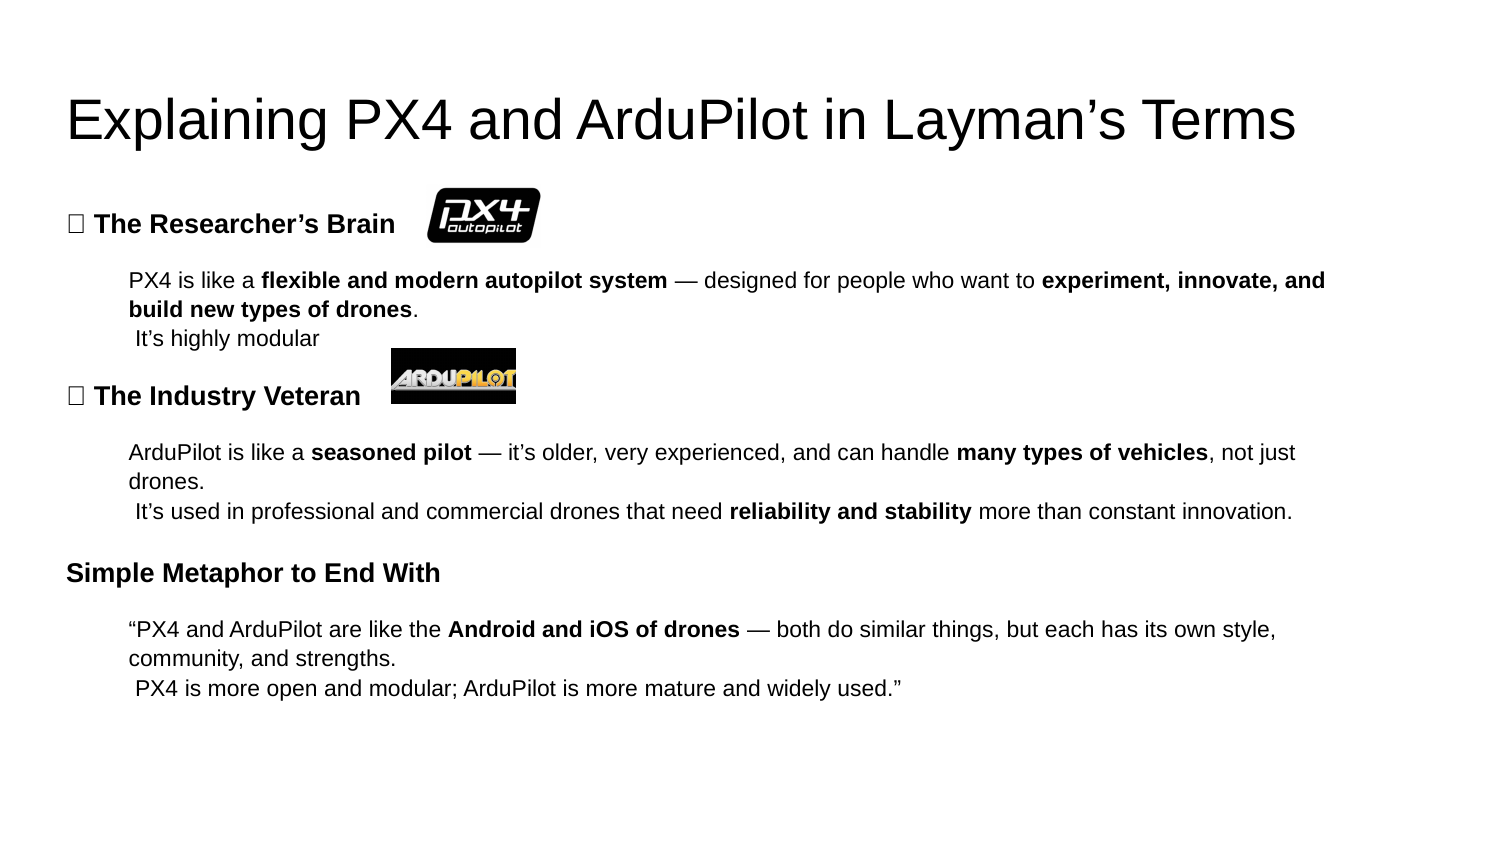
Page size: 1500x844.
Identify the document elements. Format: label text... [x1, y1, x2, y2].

picture [426, 184, 542, 248]
picture [390, 348, 517, 404]
list 🔹 The Researcher’s Brain PX4 is like a flexible and modern autopilot system — designed for people who want to experiment, innovate, and build new types of drones. It’s highly modular 🔹 The Industry Veteran ArduPilot is like a seasoned pilot — it’s older, very experienced, and can handle many types of vehicles, not just drones. It’s used in professional and commercial drones that need reliability and stability more than constant innovation. Simple Metaphor to End With “PX4 and ArduPilot are like the Android and iOS of drones — both do similar things, but each has its own style, community, and strengths. PX4 is more open and modular; ArduPilot is more mature and widely used.” [51, 189, 1449, 750]
title Explaining PX4 and ArduPilot in Layman’s Terms [51, 72, 1449, 167]
